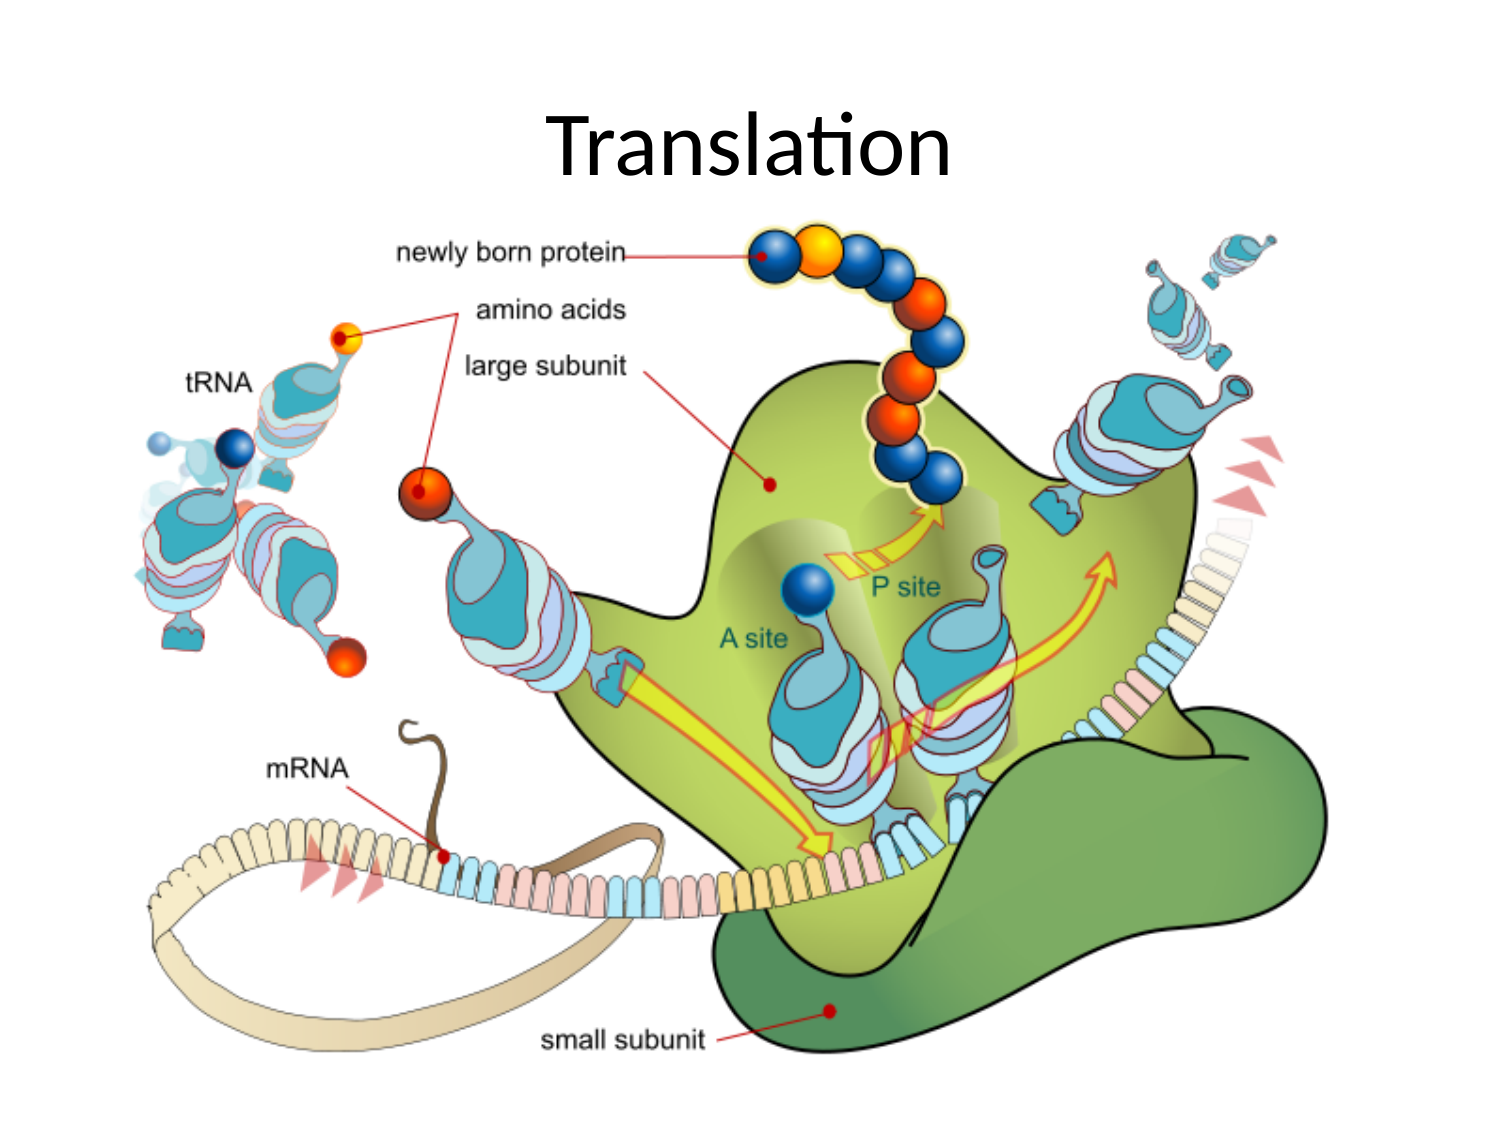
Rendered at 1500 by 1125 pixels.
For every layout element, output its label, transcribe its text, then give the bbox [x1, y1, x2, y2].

title Translation [75, 45, 1425, 233]
picture [111, 212, 1336, 1076]
